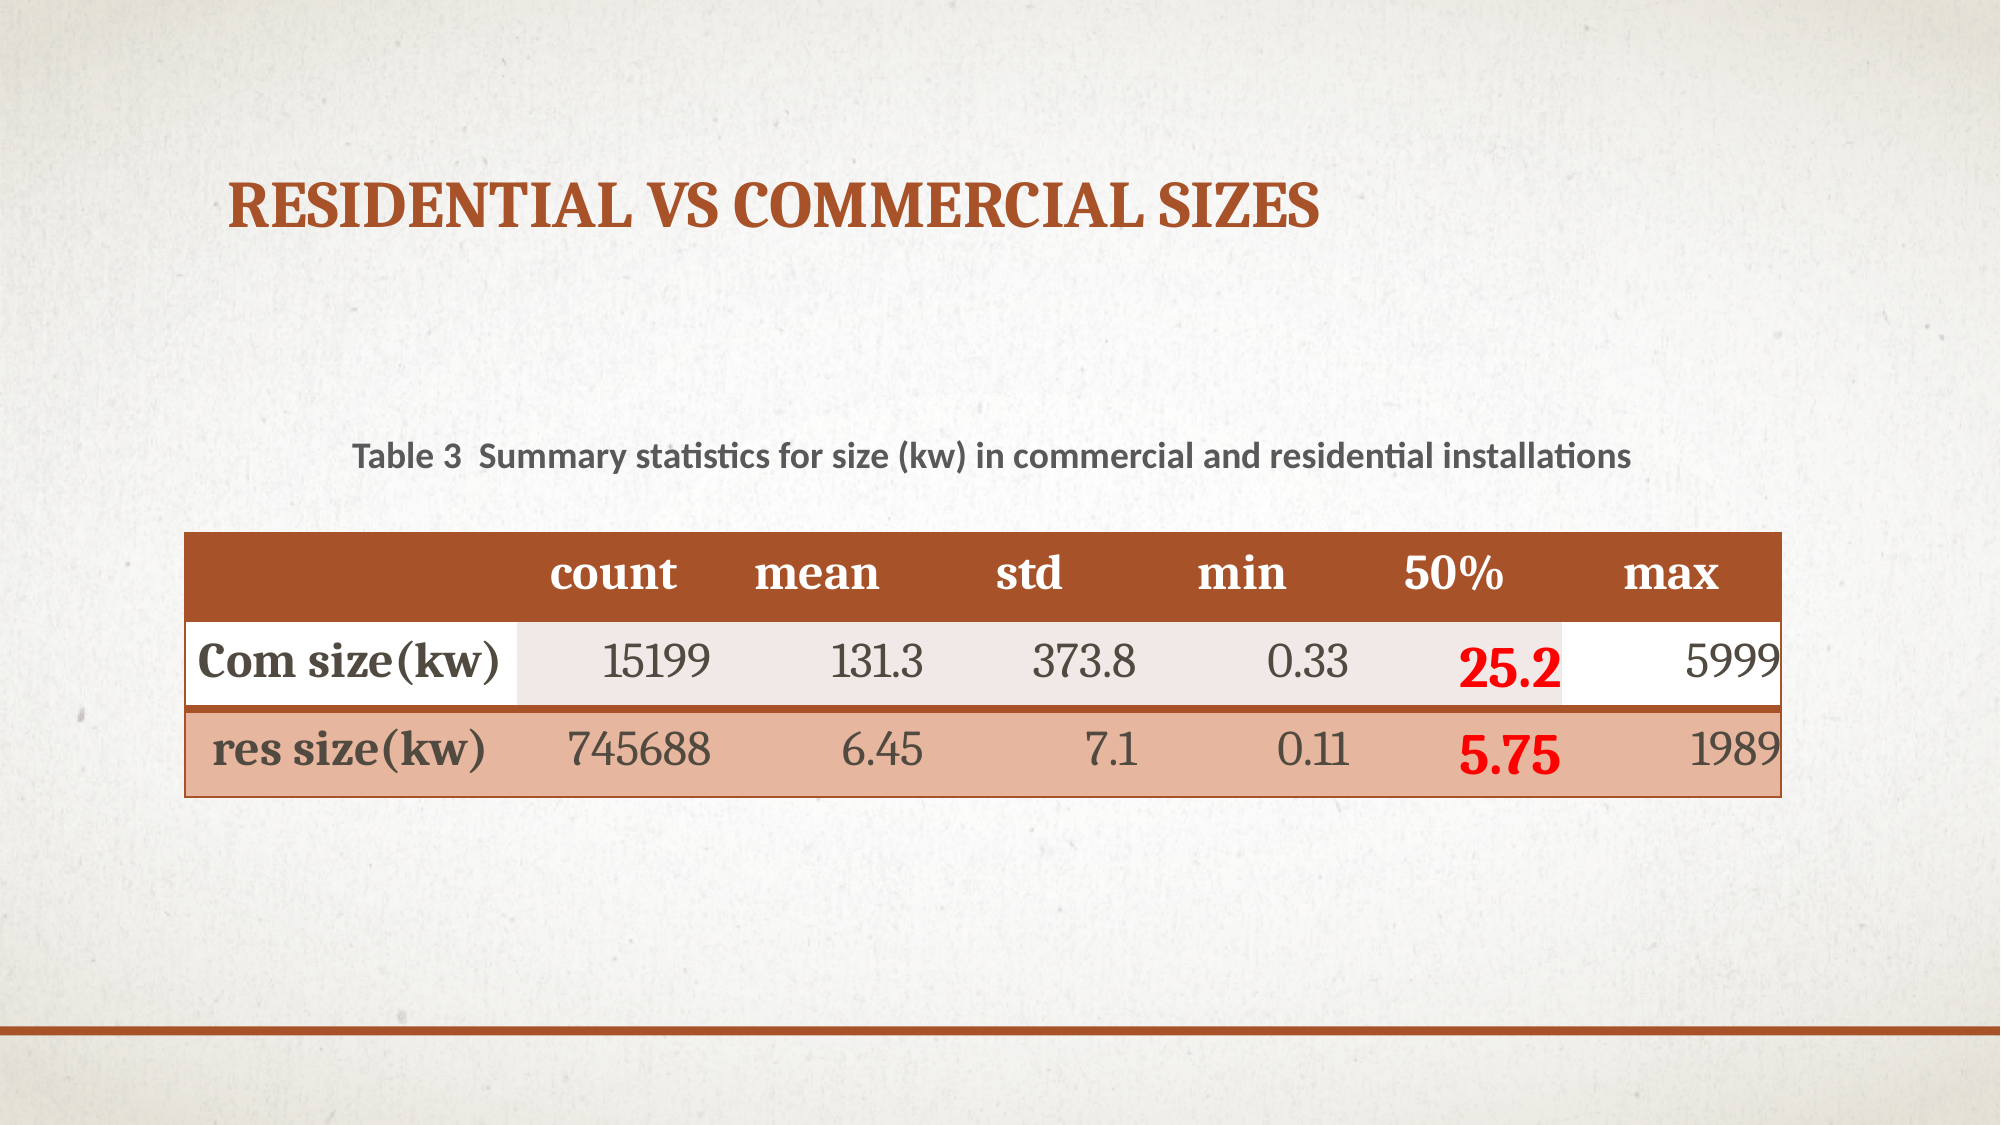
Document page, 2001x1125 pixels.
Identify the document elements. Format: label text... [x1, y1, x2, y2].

table_cell 1989 [1562, 713, 1780, 796]
table_cell 15199 [517, 622, 711, 705]
table_cell 0.33 [1137, 622, 1349, 705]
table_cell 0.11 [1137, 713, 1349, 796]
table_cell 5999 [1562, 622, 1780, 705]
table_header count [517, 534, 711, 620]
table_cell 373.8 [924, 622, 1137, 705]
table_cell 7.1 [924, 713, 1137, 796]
table_cell Com size(kw) [186, 622, 517, 705]
table_cell 25.2 [1349, 622, 1562, 705]
text_box Table 3 Summary statistics for size (kw) in commercial and residential installations [337, 423, 1663, 528]
picture [0, 0, 2001, 1125]
table_cell res size(kw) [186, 713, 517, 796]
title Residential vs Commercial Sizes [212, 62, 1788, 250]
table_header min [1137, 534, 1349, 620]
table_header [186, 534, 517, 620]
table_cell 6.45 [711, 713, 924, 796]
table_header mean [711, 534, 924, 620]
table_header max [1562, 534, 1780, 620]
table_header 50% [1349, 534, 1562, 620]
table_cell 745688 [517, 713, 711, 796]
table_cell 5.75 [1349, 713, 1562, 796]
table_header std [924, 534, 1137, 620]
table_cell 131.3 [711, 622, 924, 705]
